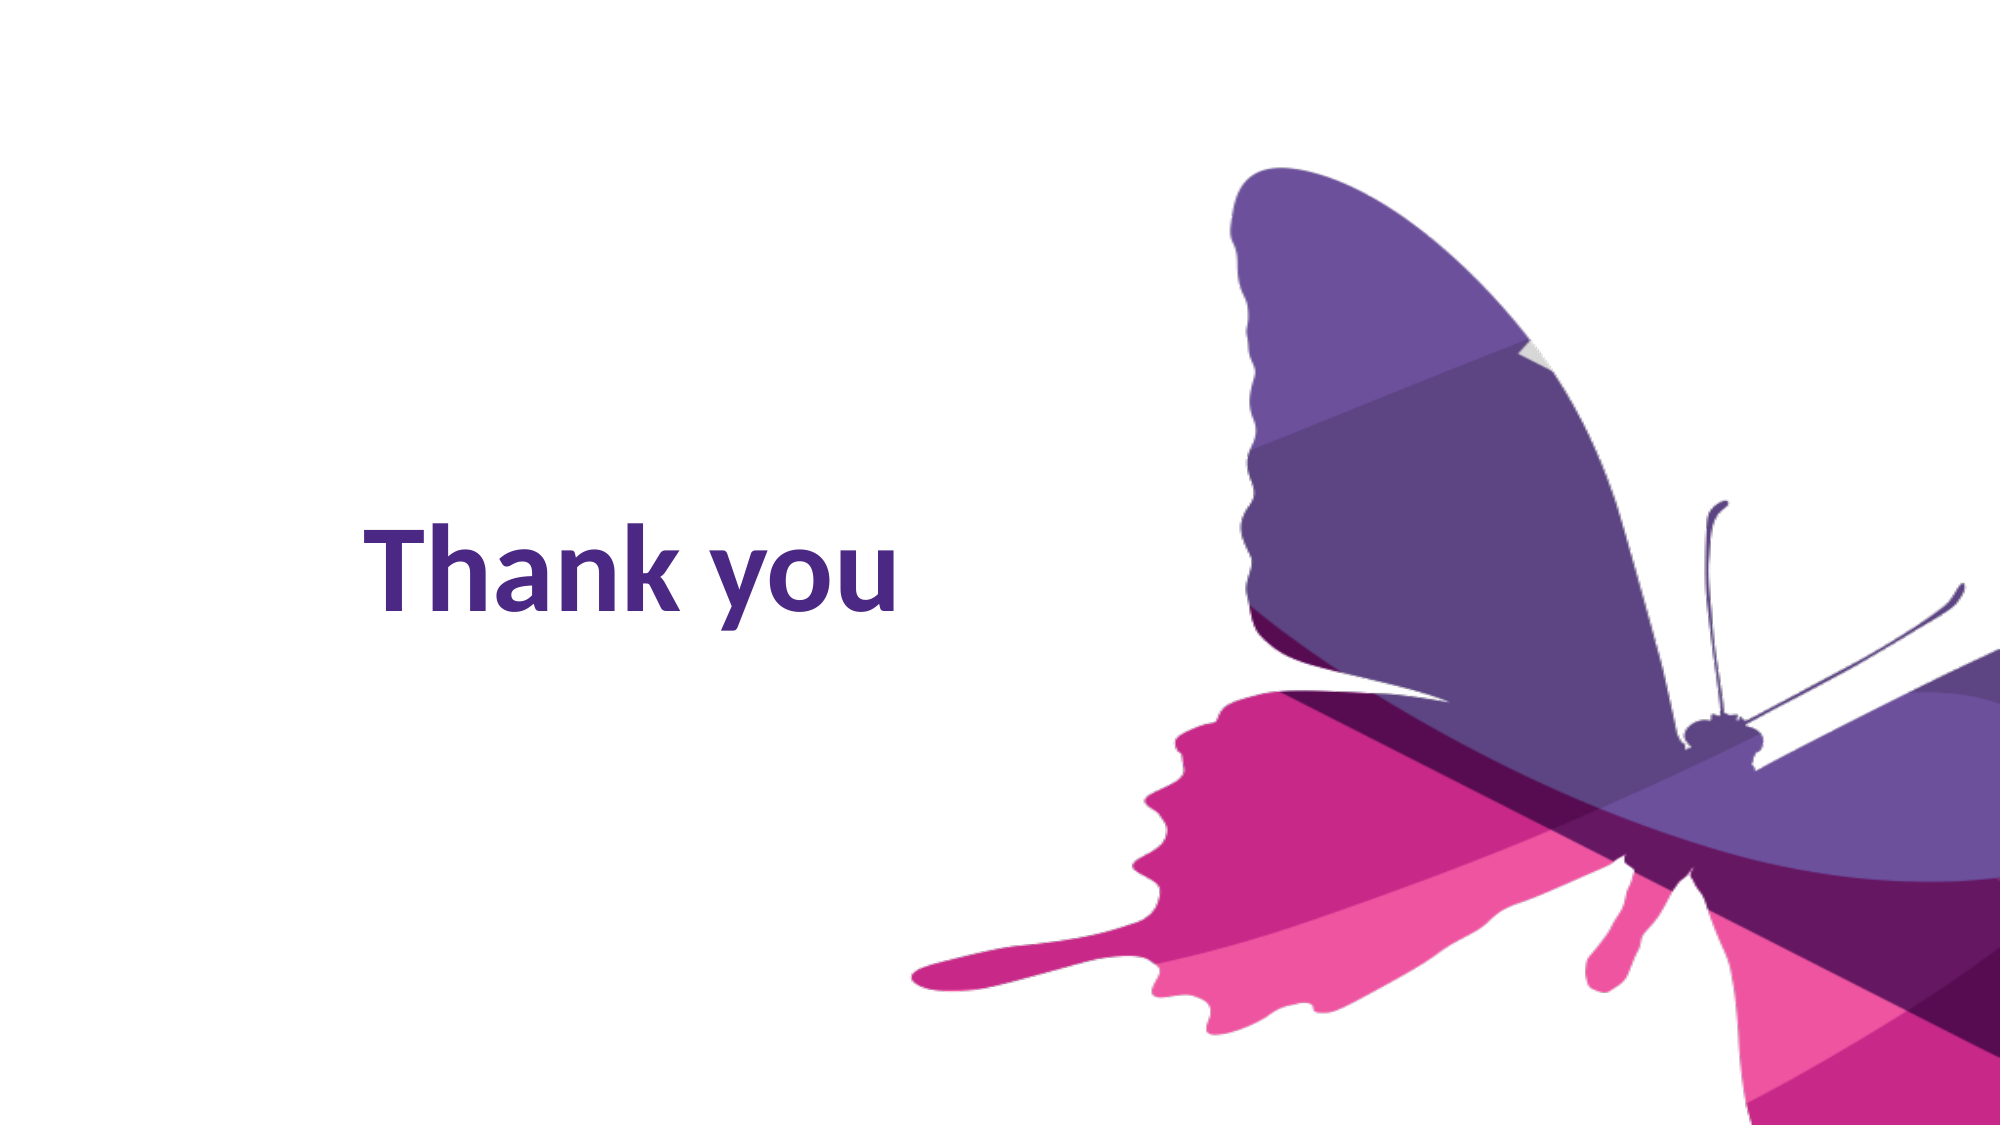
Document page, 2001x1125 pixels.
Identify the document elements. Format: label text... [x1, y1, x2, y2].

picture [0, 0, 2000, 1125]
text_box Thank you [352, 481, 1001, 642]
